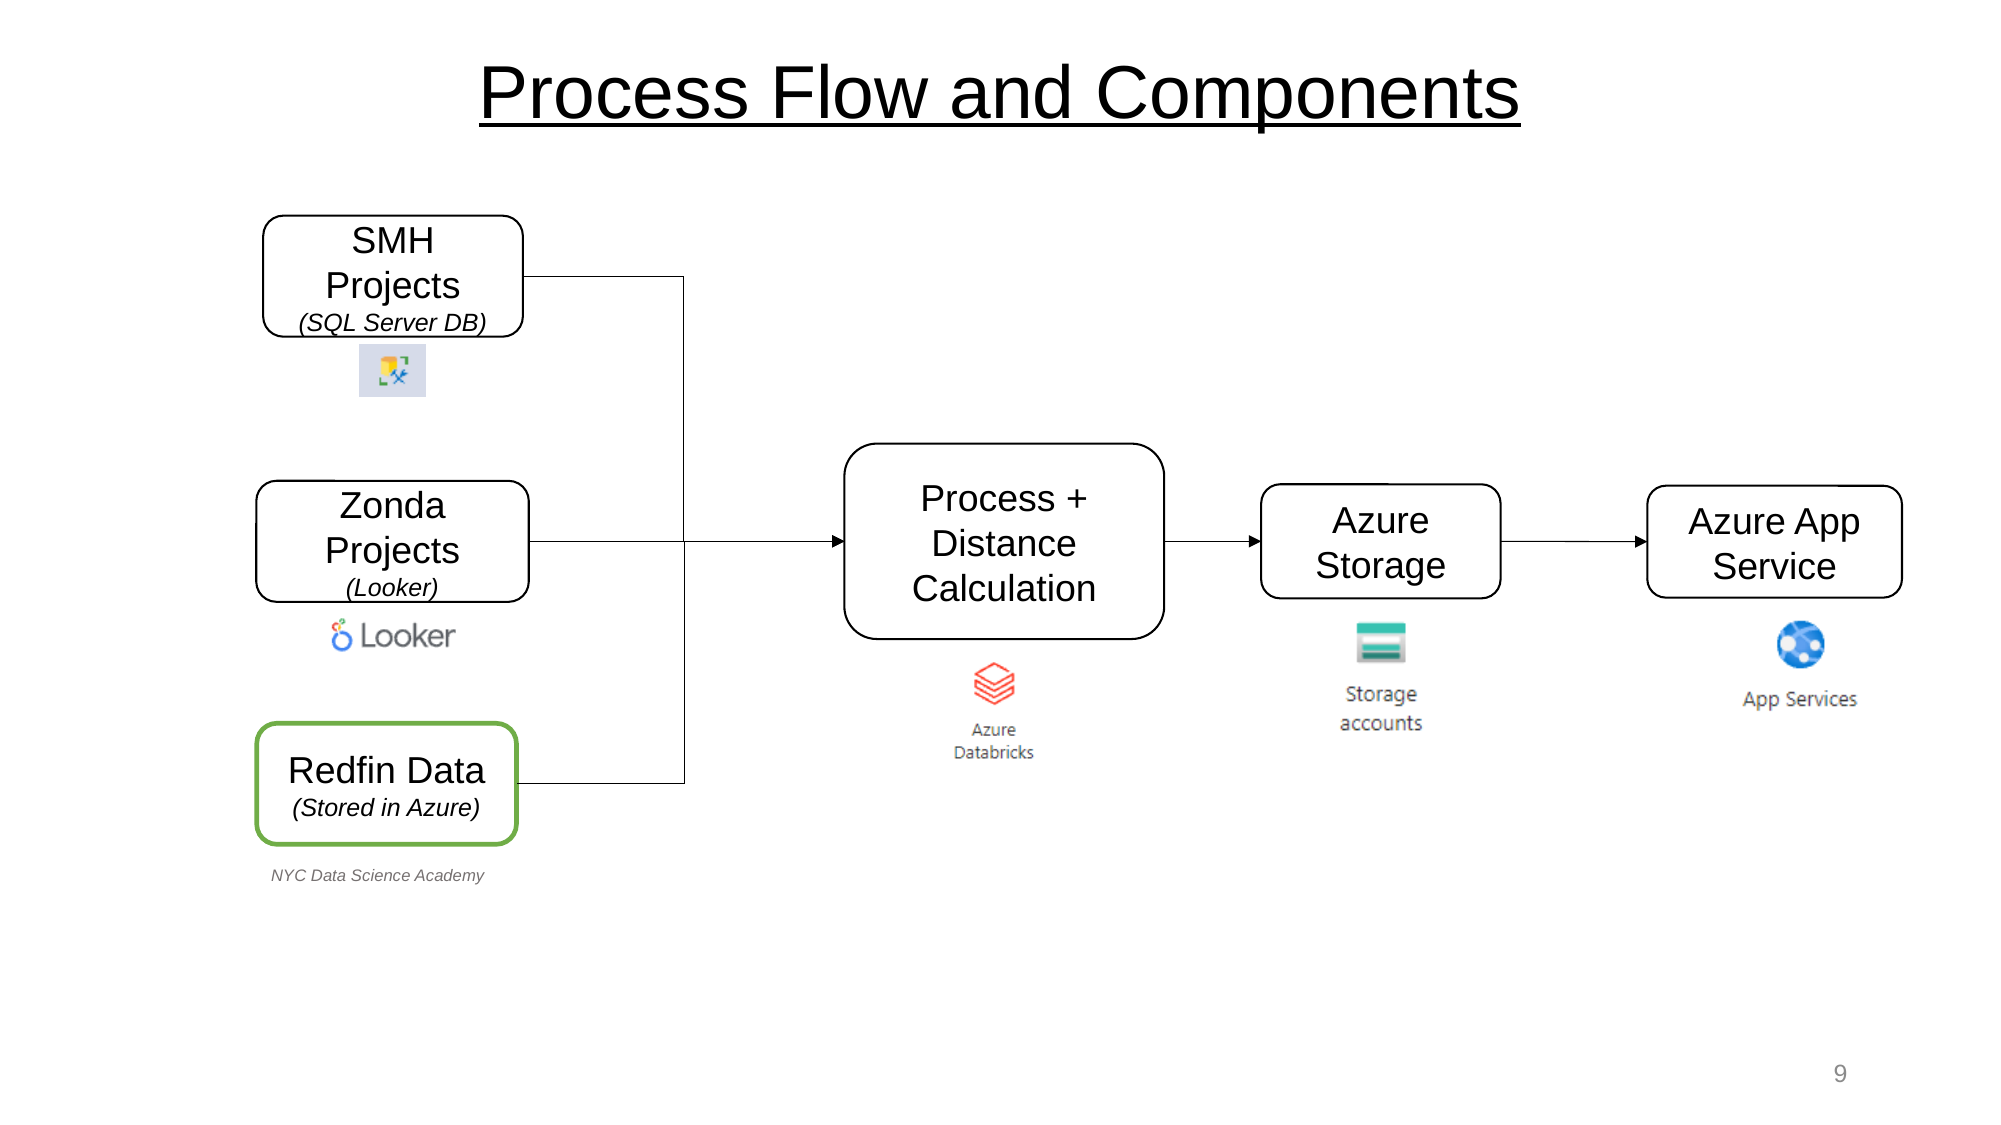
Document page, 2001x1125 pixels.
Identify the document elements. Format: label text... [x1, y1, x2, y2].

title Process Flow and Components [137, 59, 1863, 129]
text_box SMH Projects (SQL Server DB) [262, 214, 524, 338]
text_box Zonda Projects (Looker) [255, 479, 522, 603]
picture [1731, 607, 1867, 730]
text_box Process + Distance Calculation [843, 442, 1166, 641]
picture [929, 649, 1056, 772]
picture [311, 606, 462, 669]
text_box Azure Storage [1260, 483, 1502, 600]
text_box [517, 541, 685, 784]
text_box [522, 276, 845, 541]
text_box NYC Data Science Academy [256, 857, 503, 892]
text_box Azure App Service [1646, 484, 1904, 599]
text_box Redfin Data (Stored in Azure) [255, 722, 518, 846]
slide_number 9 [1412, 1042, 1863, 1103]
picture [359, 344, 426, 397]
picture [1320, 609, 1435, 742]
